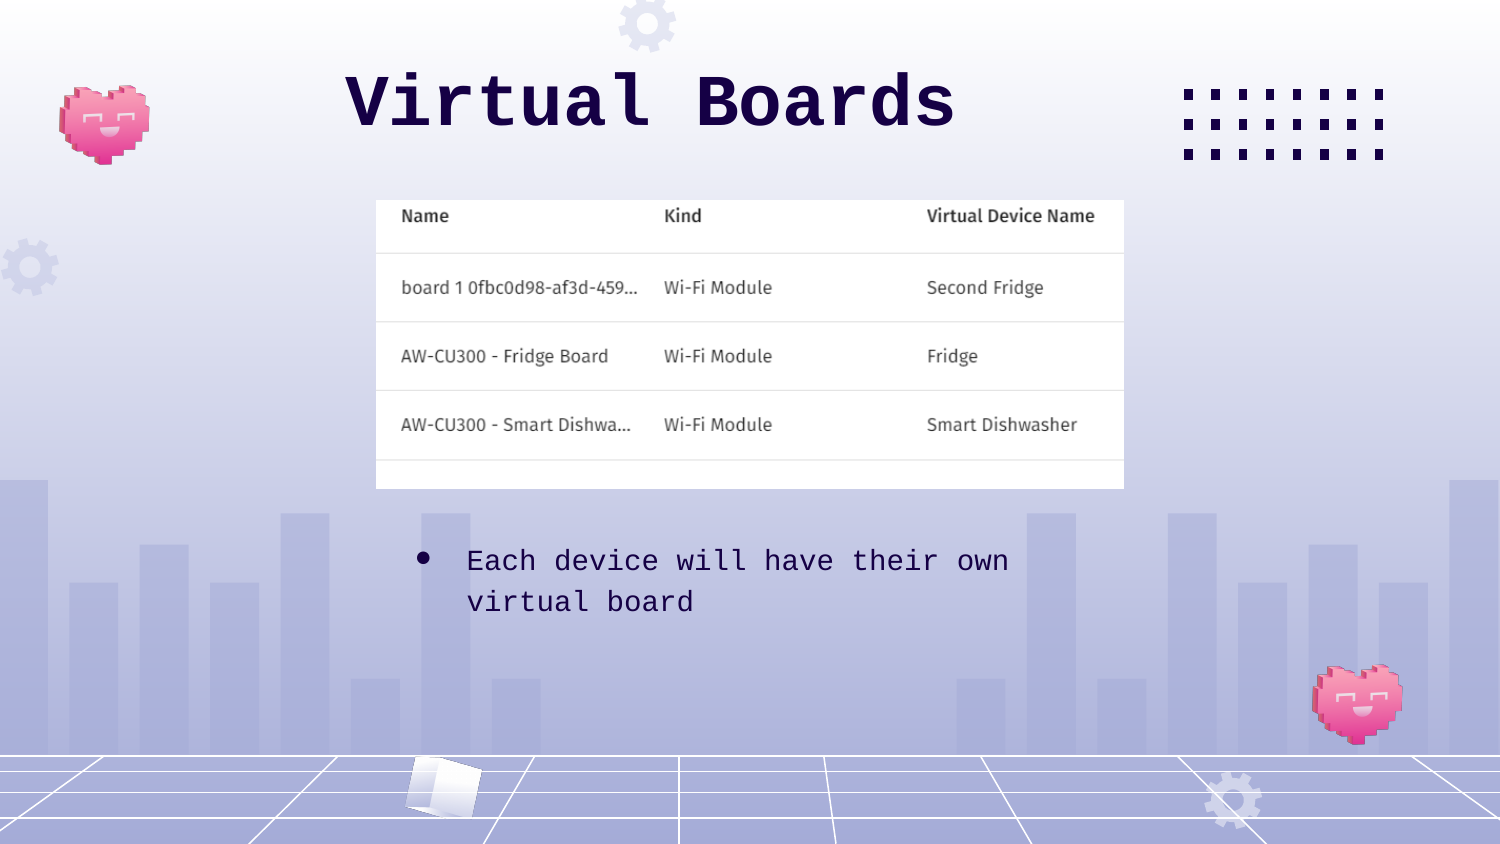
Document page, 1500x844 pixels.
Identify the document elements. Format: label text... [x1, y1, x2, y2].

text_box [1183, 88, 1384, 161]
picture [1297, 649, 1418, 759]
picture [45, 69, 166, 179]
picture [382, 756, 502, 837]
title Virtual Boards [330, 37, 1170, 168]
text_box Each device will have their own virtual board [376, 521, 1124, 756]
picture [376, 200, 1124, 507]
